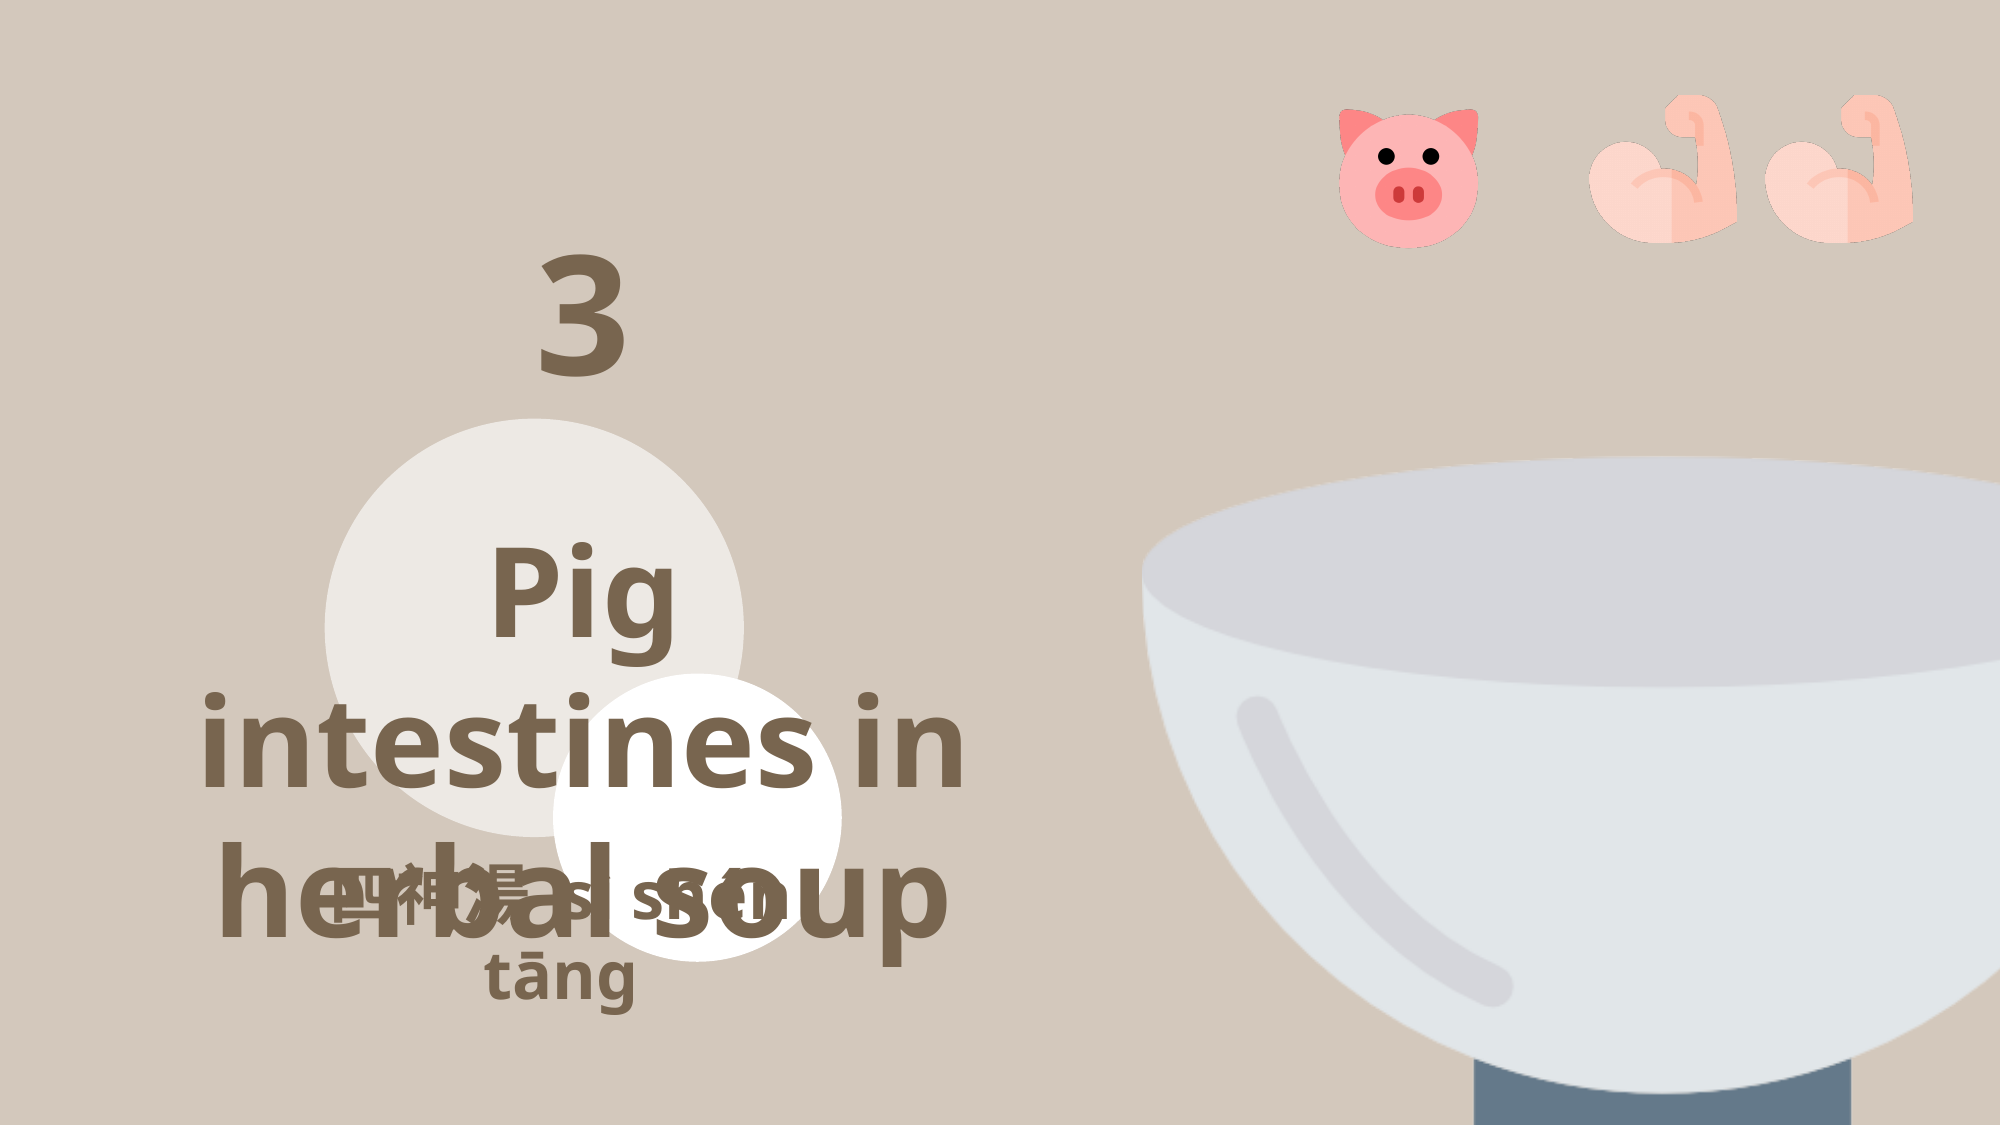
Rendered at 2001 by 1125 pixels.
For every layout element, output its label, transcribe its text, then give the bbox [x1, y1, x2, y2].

text_box Pig intestines in herbal soup [166, 504, 324, 970]
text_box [324, 418, 842, 962]
picture [1589, 95, 1737, 243]
text_box Pig intestines in herbal soup [842, 504, 1001, 970]
picture [1325, 95, 1492, 262]
picture [1142, 296, 2000, 1125]
picture [1765, 95, 1913, 243]
text_box 3 [166, 201, 1001, 417]
text_box 四神湯 sì shén tāng [229, 845, 893, 1021]
